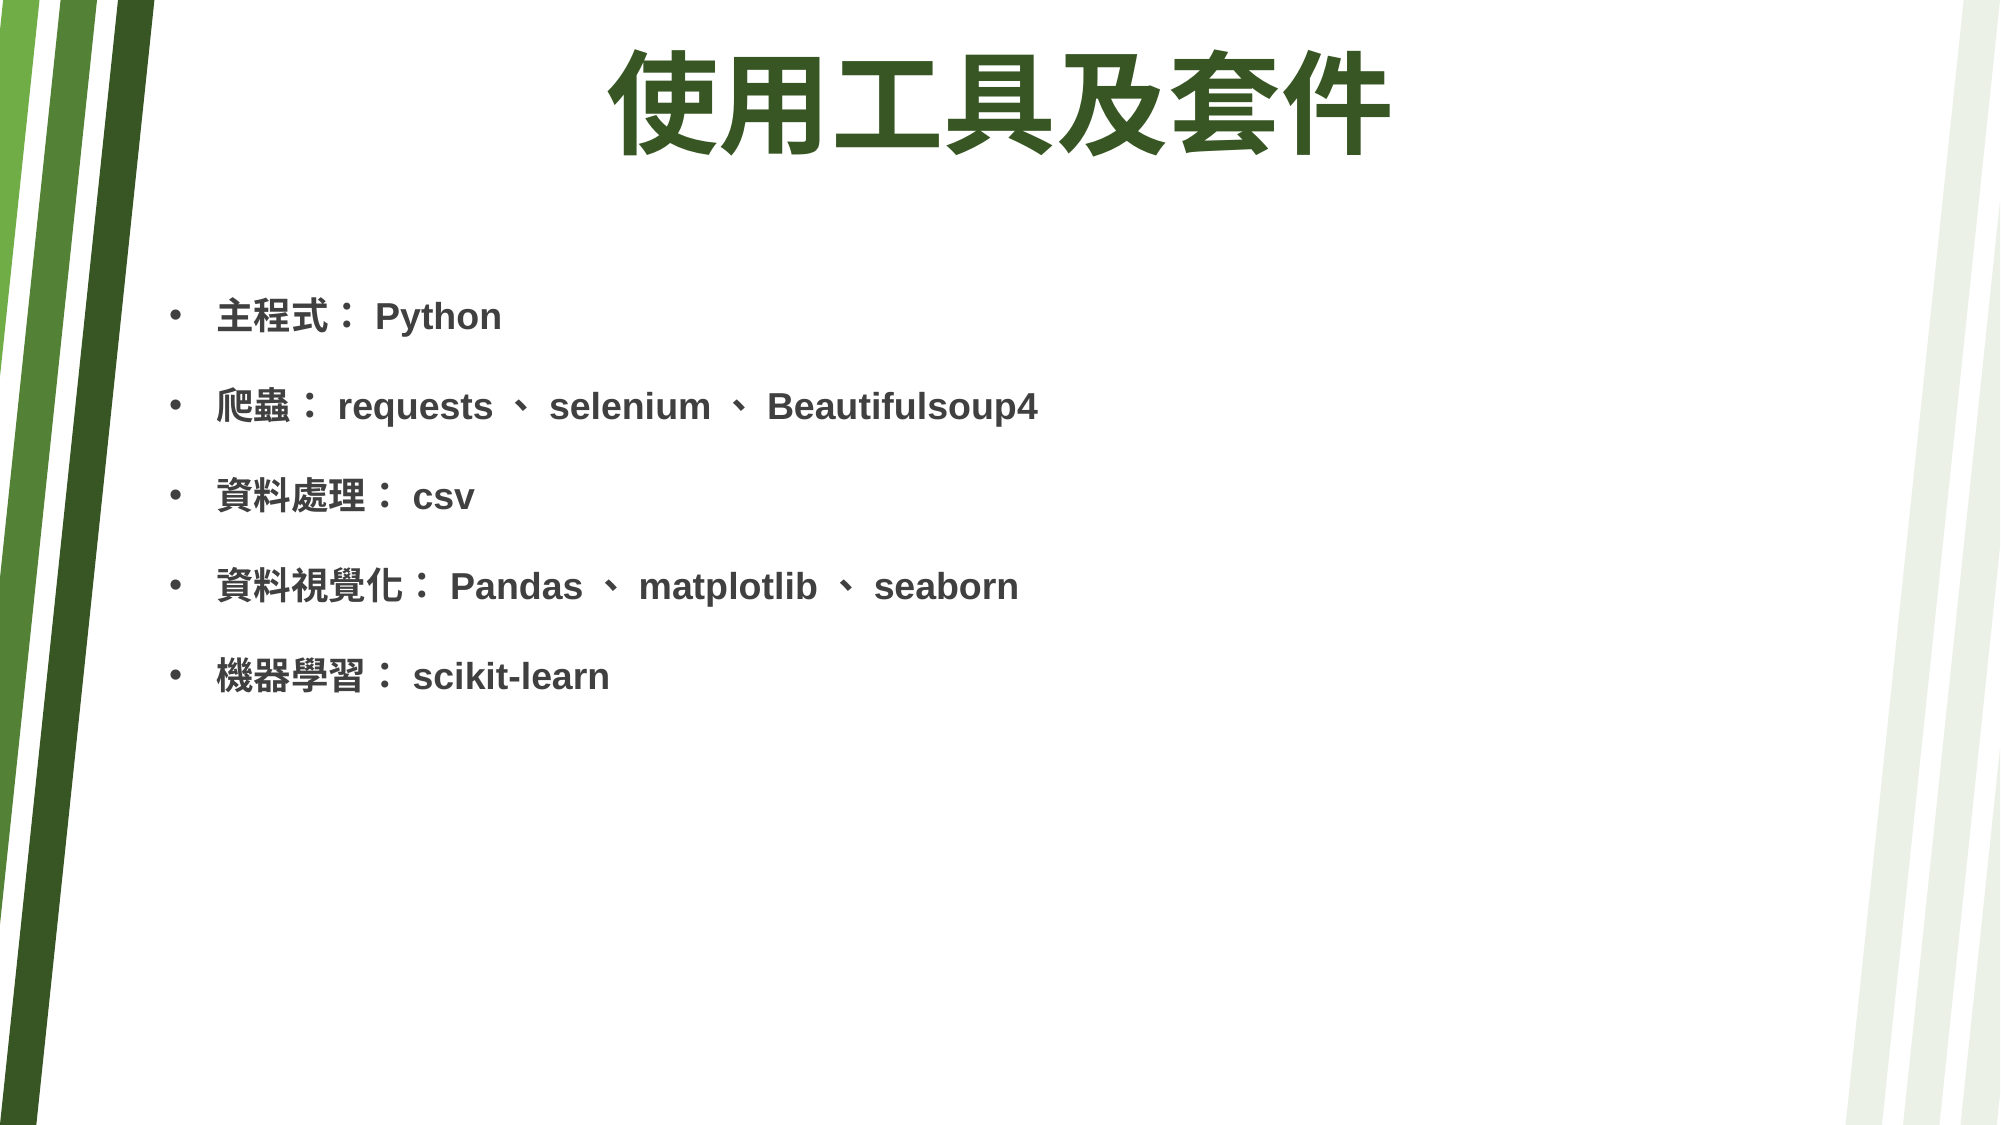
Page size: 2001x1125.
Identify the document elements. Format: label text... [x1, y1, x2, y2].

text_box 主程式：Python 爬蟲：requests、selenium、Beautifulsoup4 資料處理：csv 資料視覺化：Pandas、matplotlib、seaborn 機器學習：scikit-learn [154, 239, 1912, 705]
list 使用工具及套件 [121, 33, 1879, 185]
